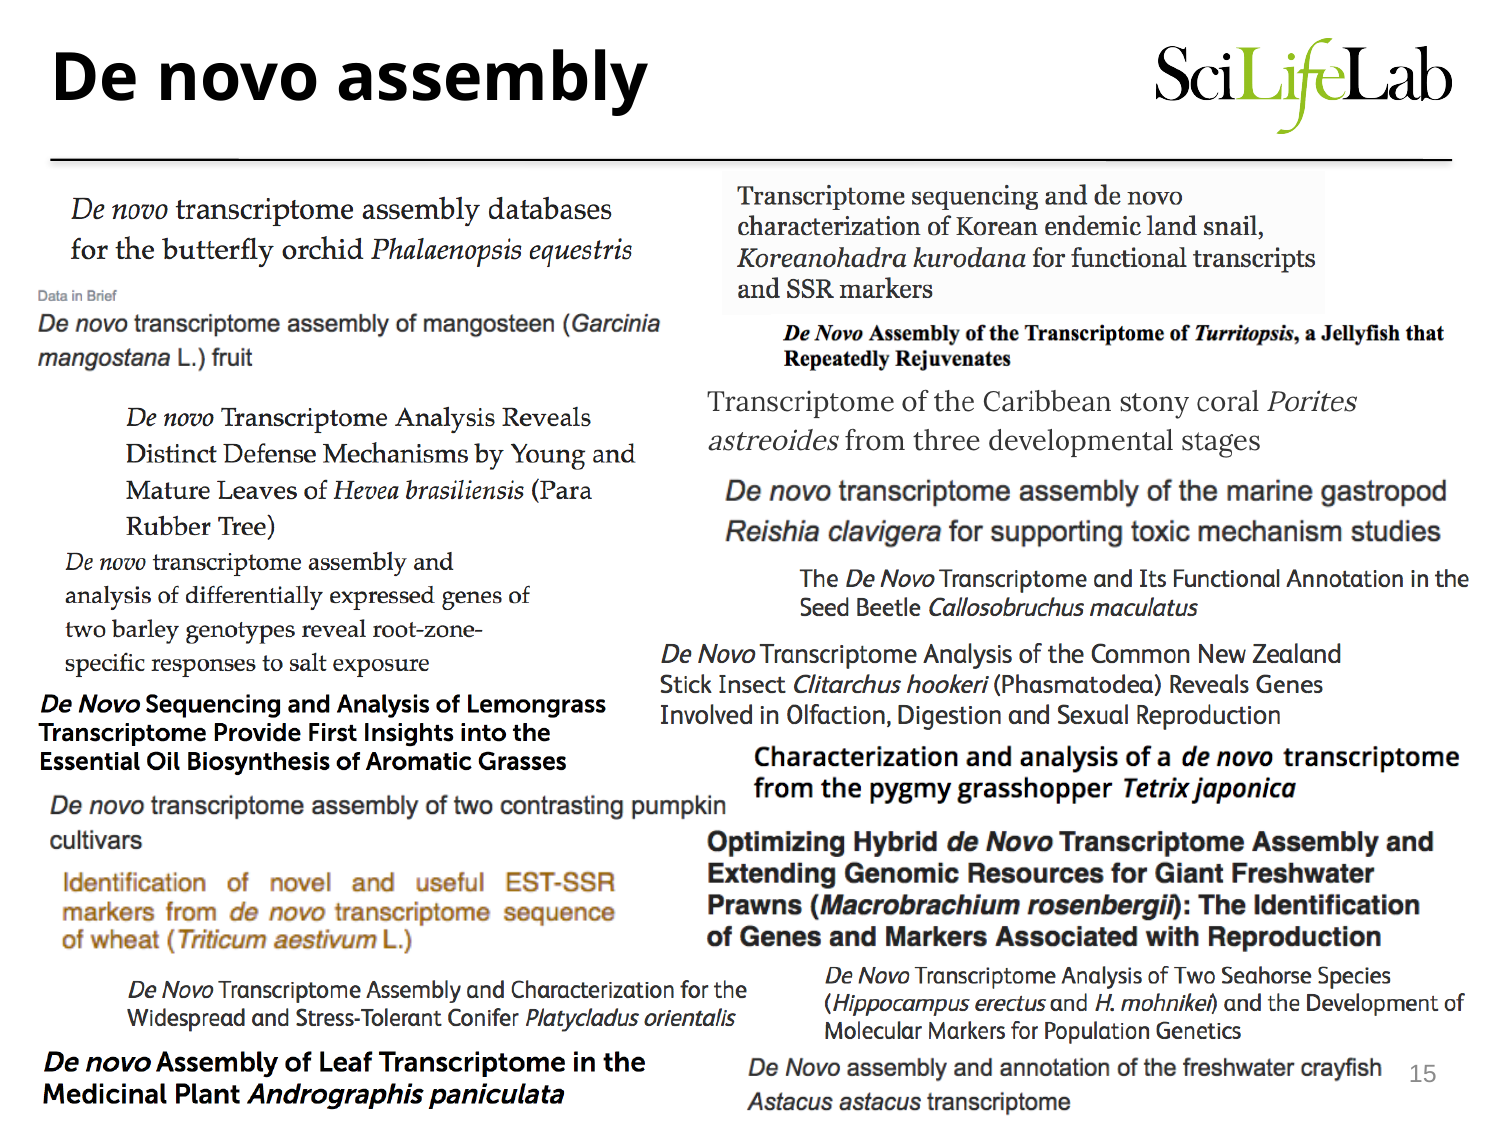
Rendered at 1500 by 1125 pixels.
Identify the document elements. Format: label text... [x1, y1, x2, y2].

picture [41, 784, 1469, 1119]
slide_number 15 [1392, 1054, 1452, 1103]
title De novo assembly [50, 34, 1075, 128]
picture [698, 171, 1478, 633]
picture [742, 739, 1469, 811]
picture [37, 1042, 653, 1113]
picture [651, 636, 1350, 734]
picture [1156, 38, 1452, 134]
picture [24, 191, 669, 377]
picture [119, 973, 755, 1032]
picture [24, 398, 653, 780]
